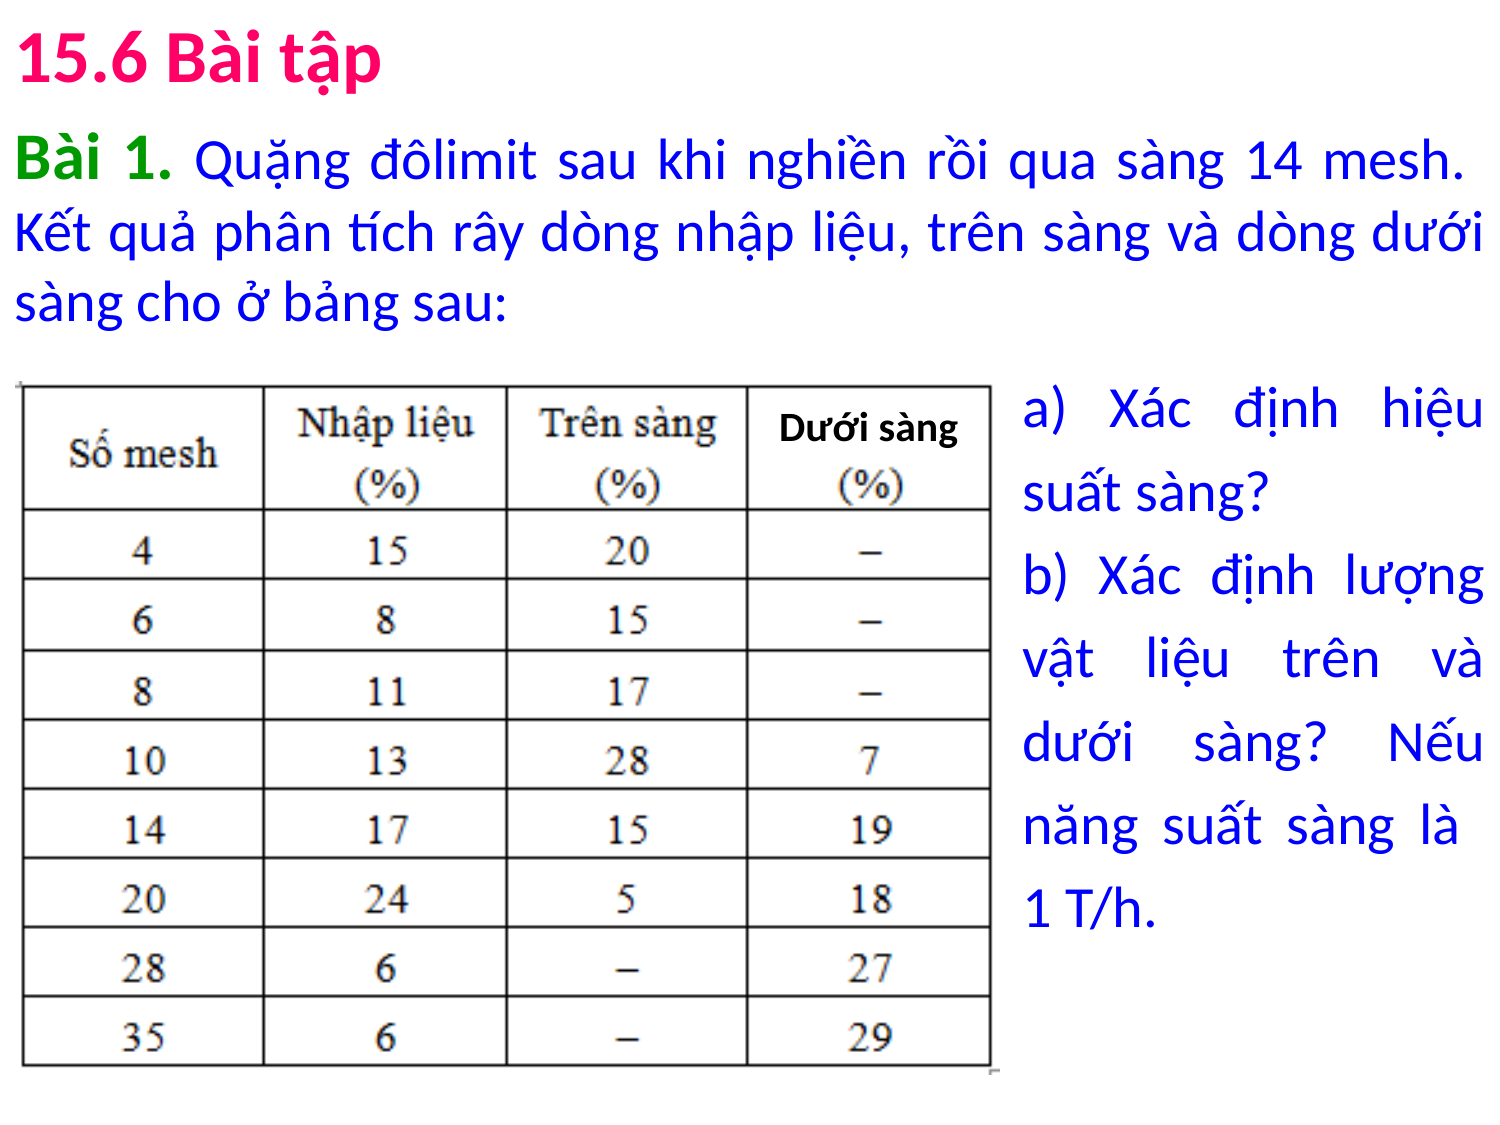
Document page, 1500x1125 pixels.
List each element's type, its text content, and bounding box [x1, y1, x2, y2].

text_box Bài 1. Quặng đôlimit sau khi nghiền rồi qua sàng 14 mesh. Kết quả phân tích rây dòng nhập liệu, trên sàng và dòng dưới sàng cho ở bảng sau: [0, 105, 1500, 341]
picture [15, 381, 1001, 1076]
text_box a) Xác định hiệu suất sàng? b) Xác định lượng vật liệu trên và dưới sàng? Nếu năng suất sàng là 1 T/h. [1007, 348, 1500, 947]
text_box 15.6 Bài tập [0, 0, 1500, 105]
